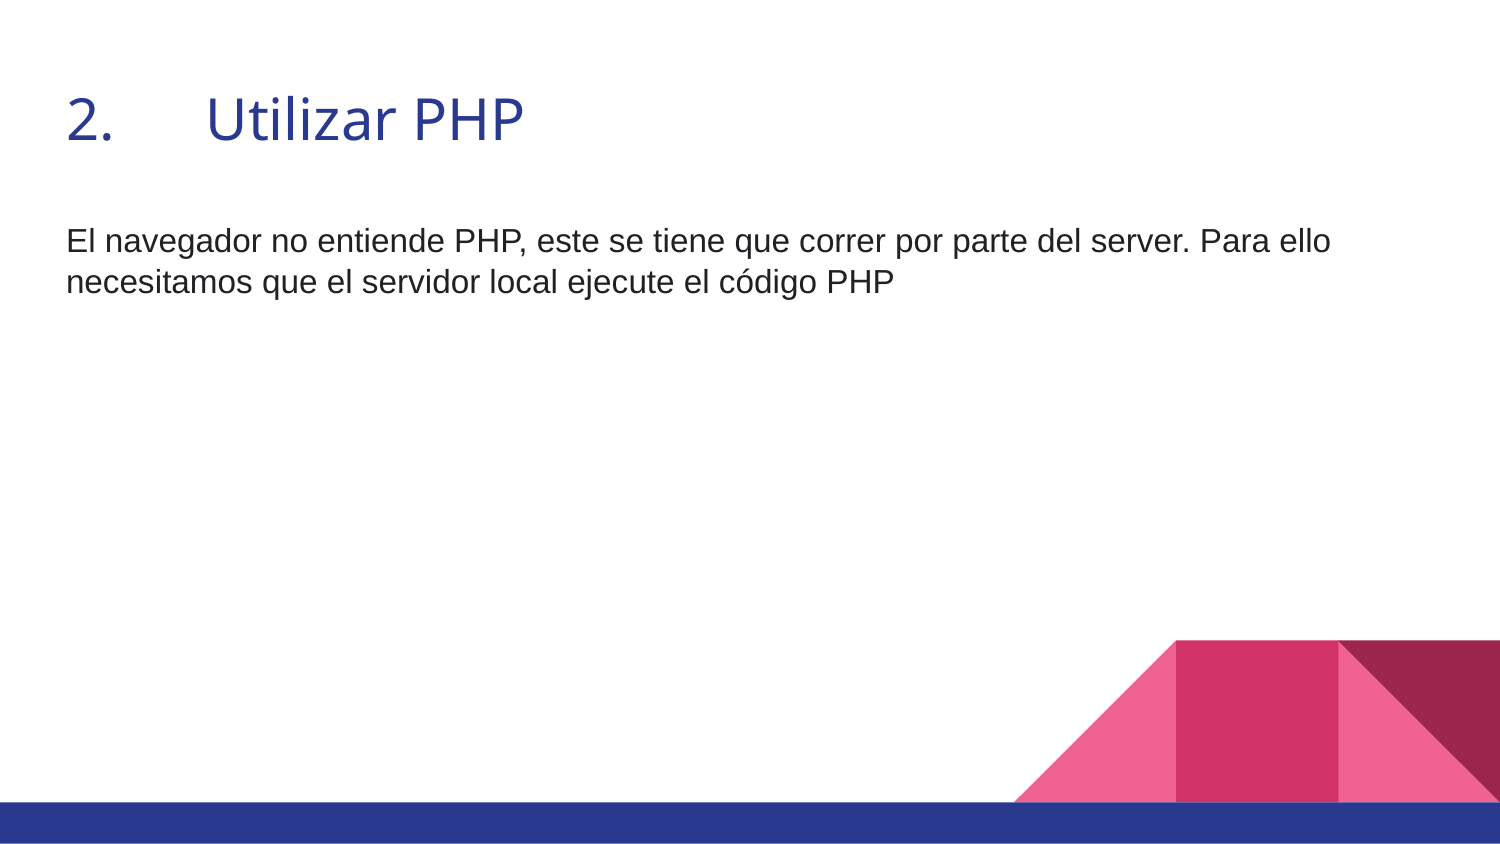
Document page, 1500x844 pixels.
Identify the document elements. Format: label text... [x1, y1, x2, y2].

title 2. Utilizar PHP [51, 67, 1449, 167]
list El navegador no entiende PHP, este se tiene que correr por parte del server. Para ello necesitamos que el servidor local ejecute el código PHP [51, 201, 1449, 782]
